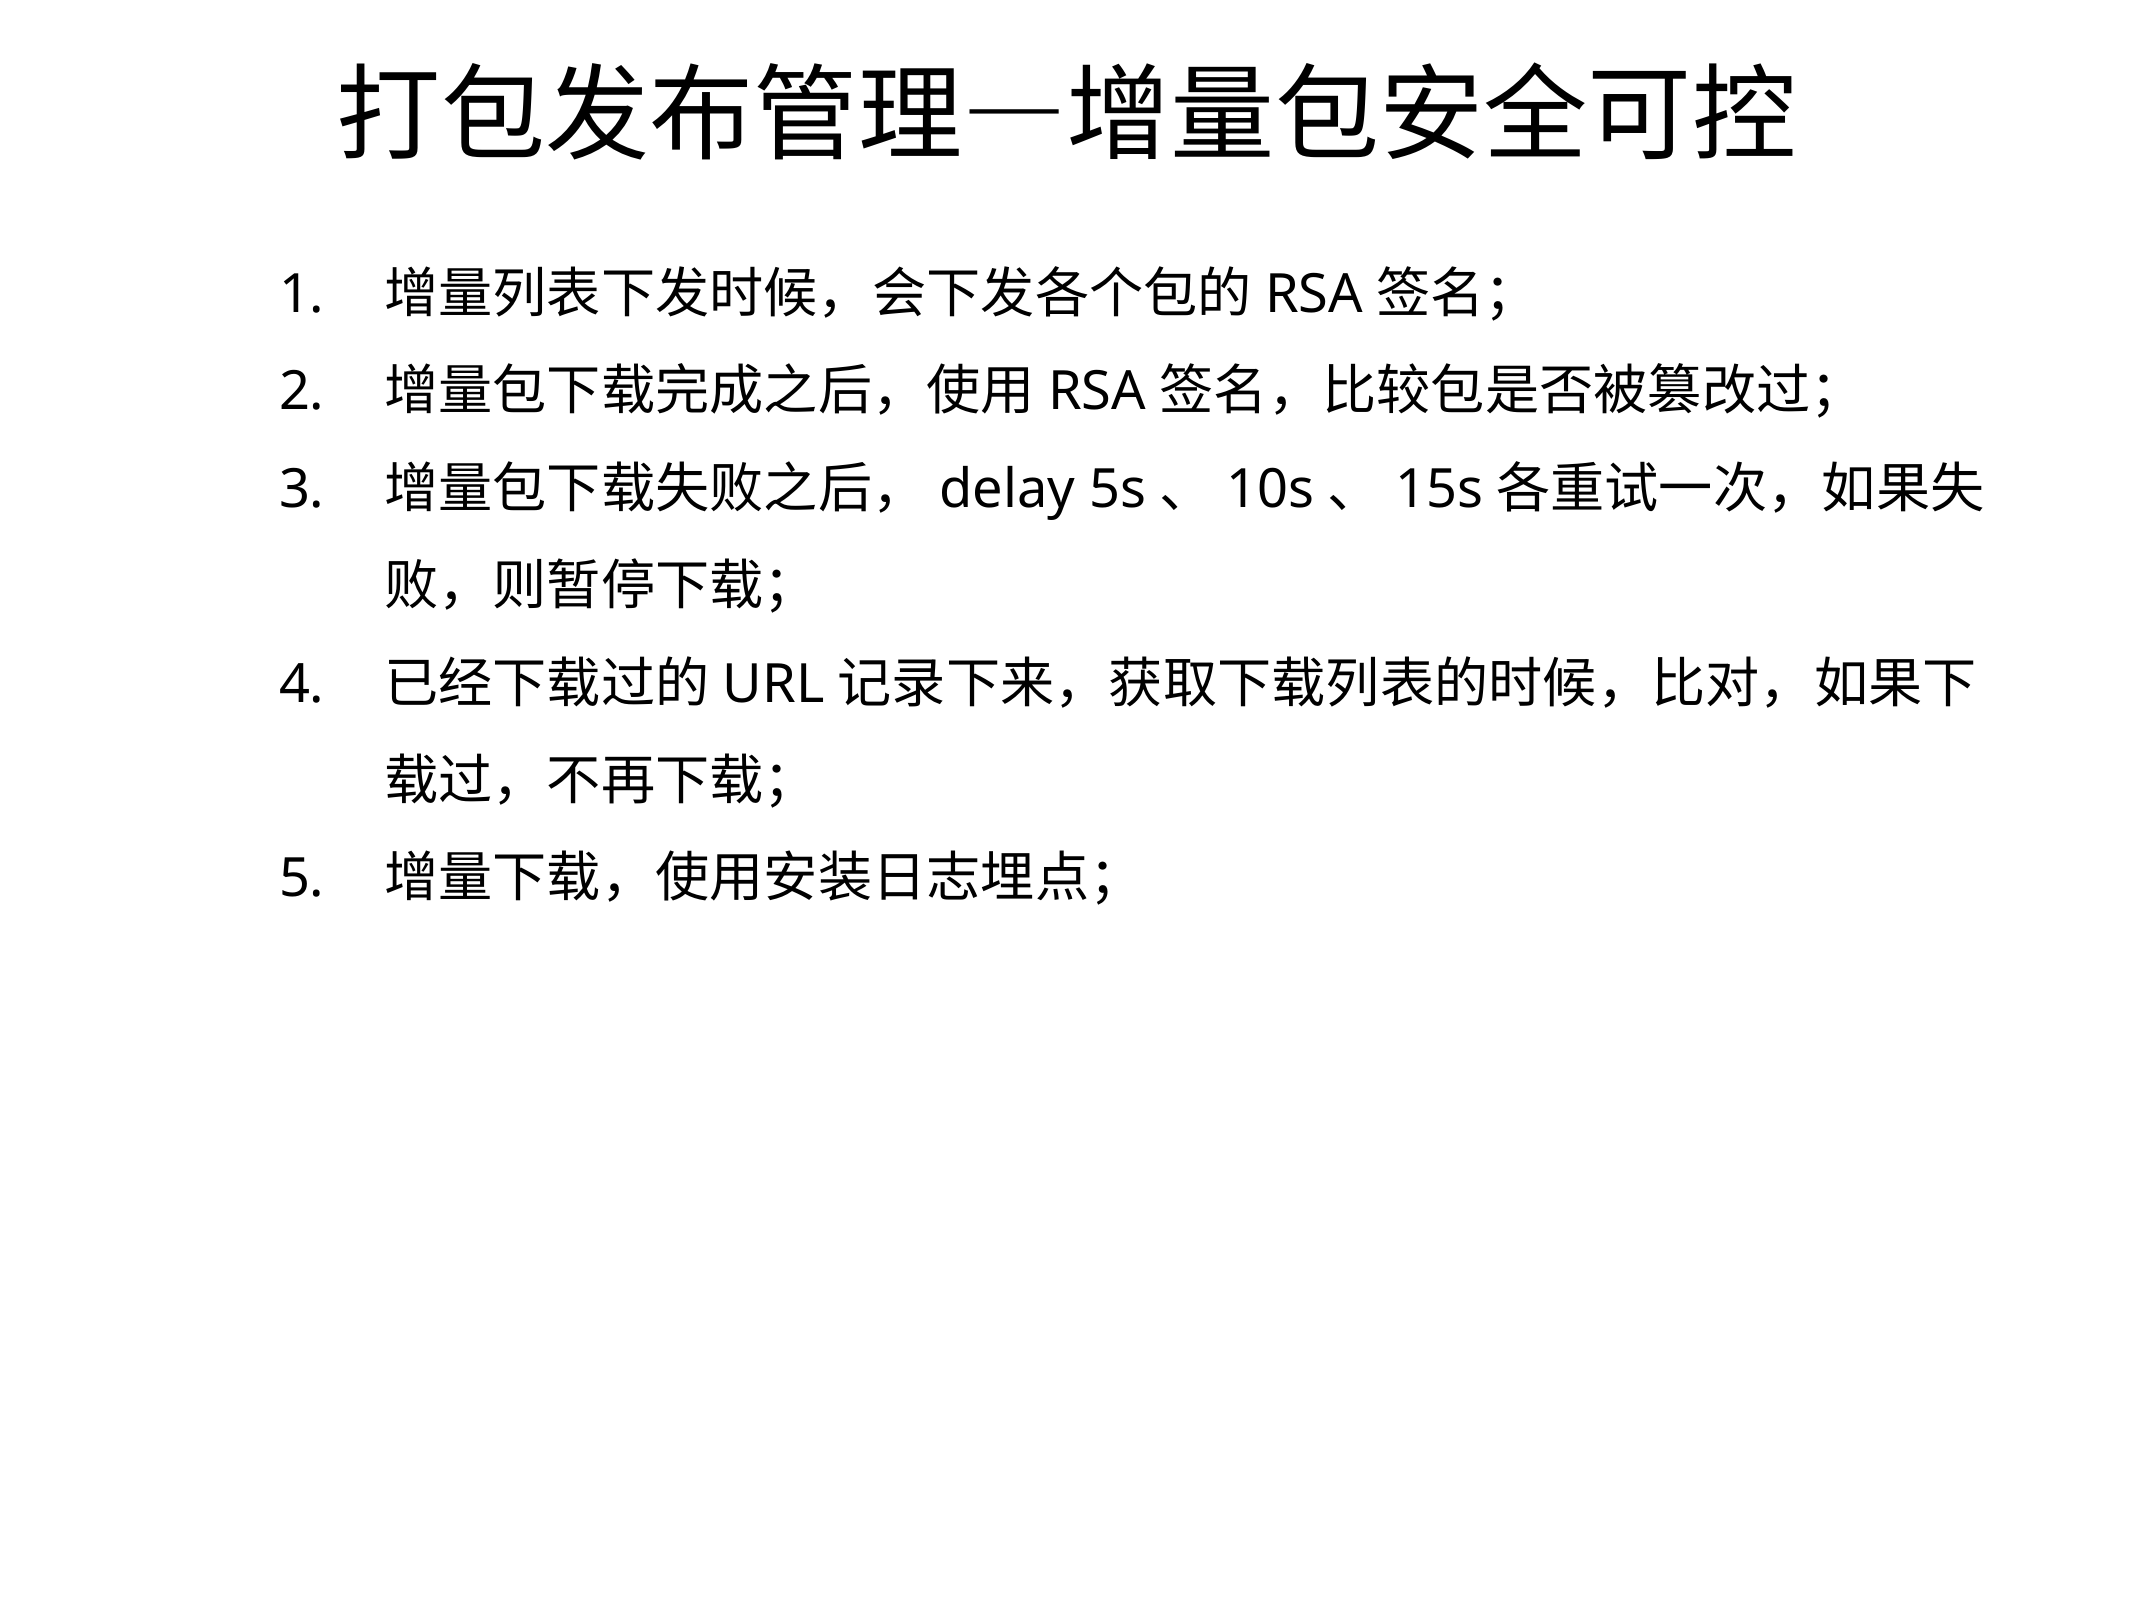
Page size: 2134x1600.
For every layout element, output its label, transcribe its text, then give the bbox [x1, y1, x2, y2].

title 打包发布管理—增量包安全可控 [0, 0, 2134, 218]
text_box 增量列表下发时候，会下发各个包的RSA签名； 增量包下载完成之后，使用RSA签名，比较包是否被篡改过； 增量包下载失败之后，delay 5s、10s、15s各重试一次，如果失败，则暂停下载； 已经下载过的URL记录下来，获取下载列表的时候，比对，如果下载过，不再下载； 增量下载，使用安装日志埋点； [271, 217, 2000, 916]
